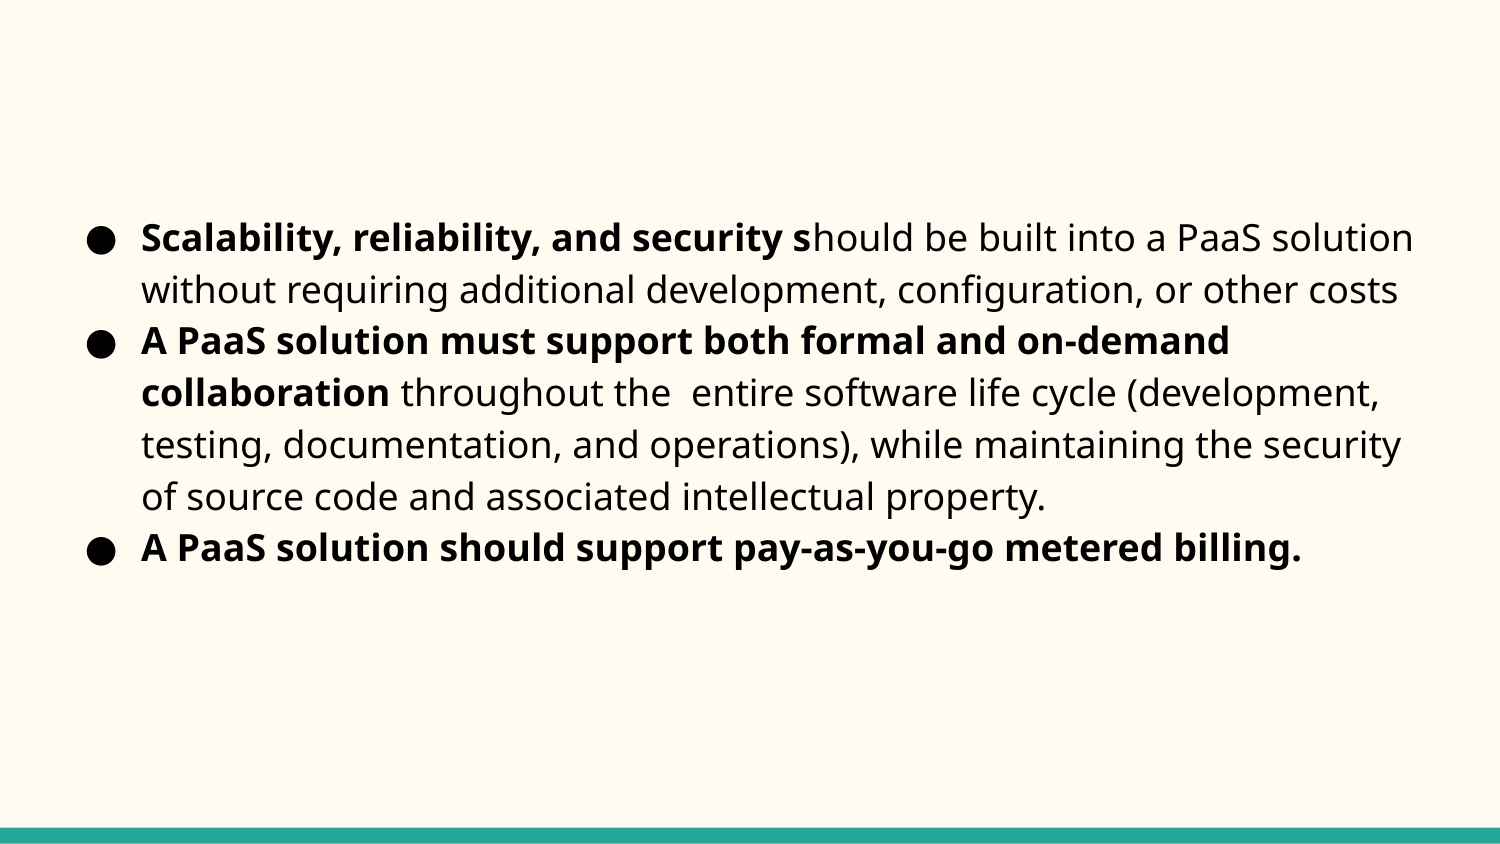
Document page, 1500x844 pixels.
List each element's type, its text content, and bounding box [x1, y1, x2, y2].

list Scalability, reliability, and security should be built into a PaaS solution without requiring additional development, configuration, or other costs A PaaS solution must support both formal and on-demand collaboration throughout the entire software life cycle (development, testing, documentation, and operations), while maintaining the security of source code and associated intellectual property. A PaaS solution should support pay-as-you-go metered billing. [51, 192, 1449, 750]
